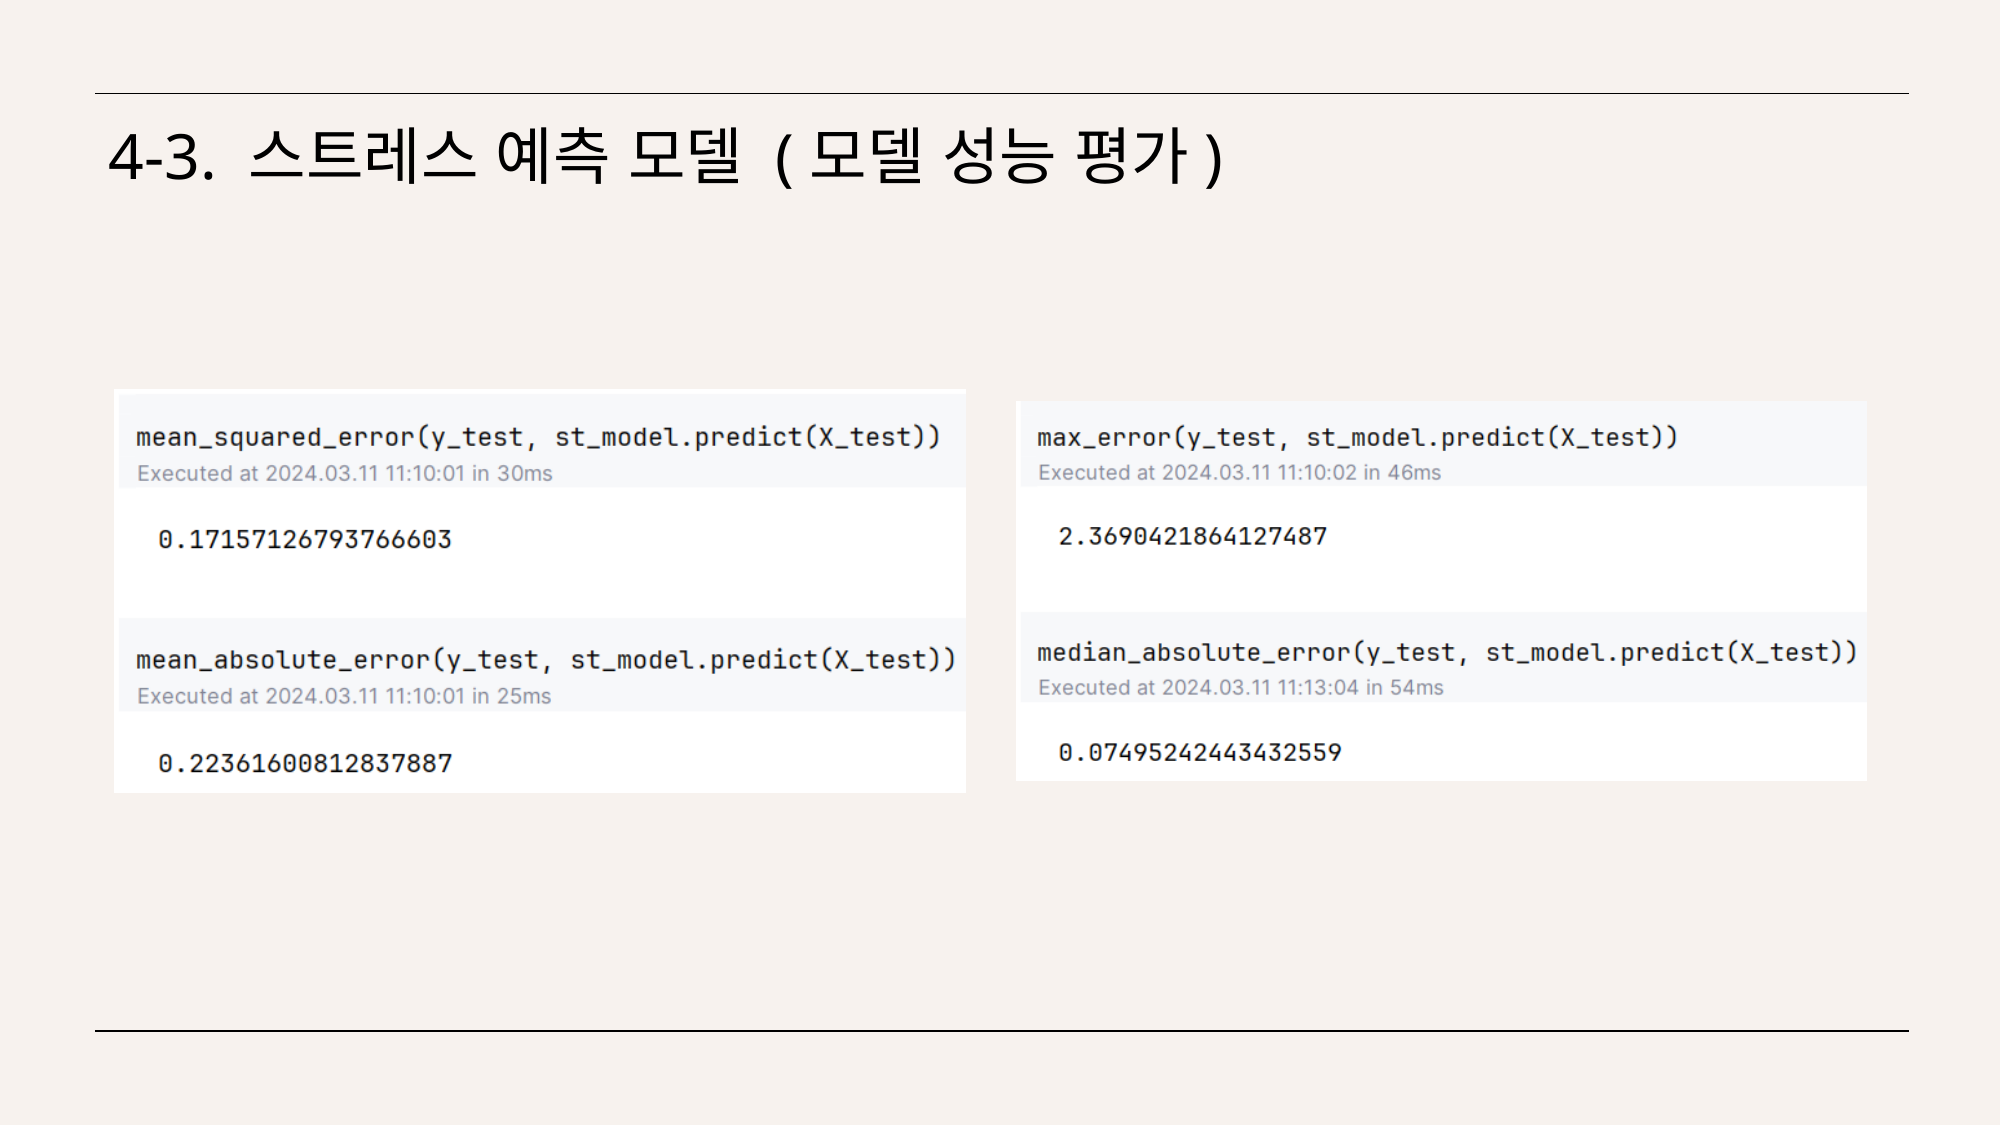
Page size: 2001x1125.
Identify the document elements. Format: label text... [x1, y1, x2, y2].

title 4-3. 스트레스 예측 모델 (모델 성능 평가) [93, 117, 1907, 204]
picture [114, 389, 966, 793]
picture [1015, 401, 1867, 781]
